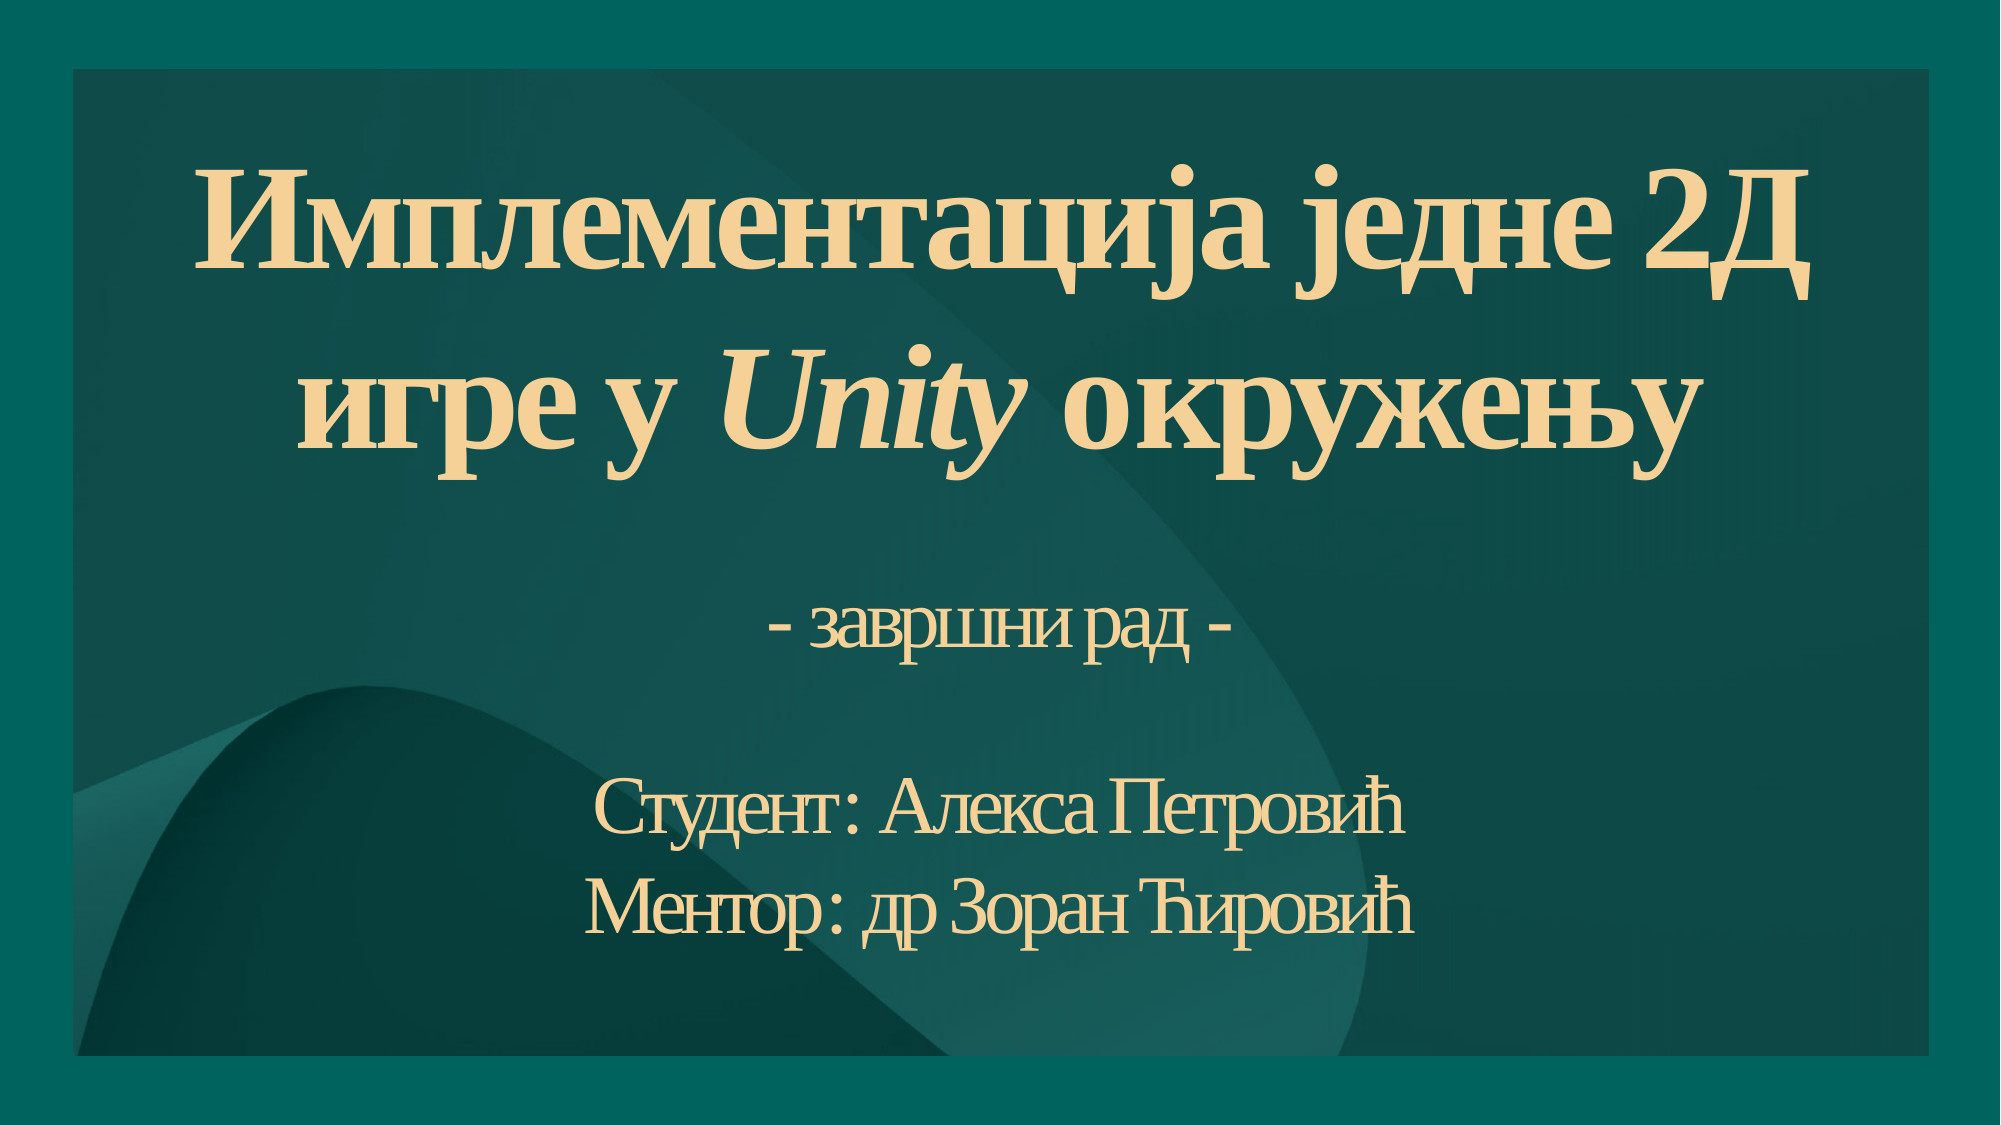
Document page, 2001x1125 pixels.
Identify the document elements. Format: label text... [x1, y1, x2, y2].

title Имплементација једне 2Д игре у Unity oкружењу [132, 103, 1868, 495]
text_box - завршни рад - [132, 534, 1868, 647]
text_box Студент: Алекса Петровић Ментор: др Зоран Ћировић [132, 647, 1868, 1055]
picture [73, 69, 1929, 1056]
